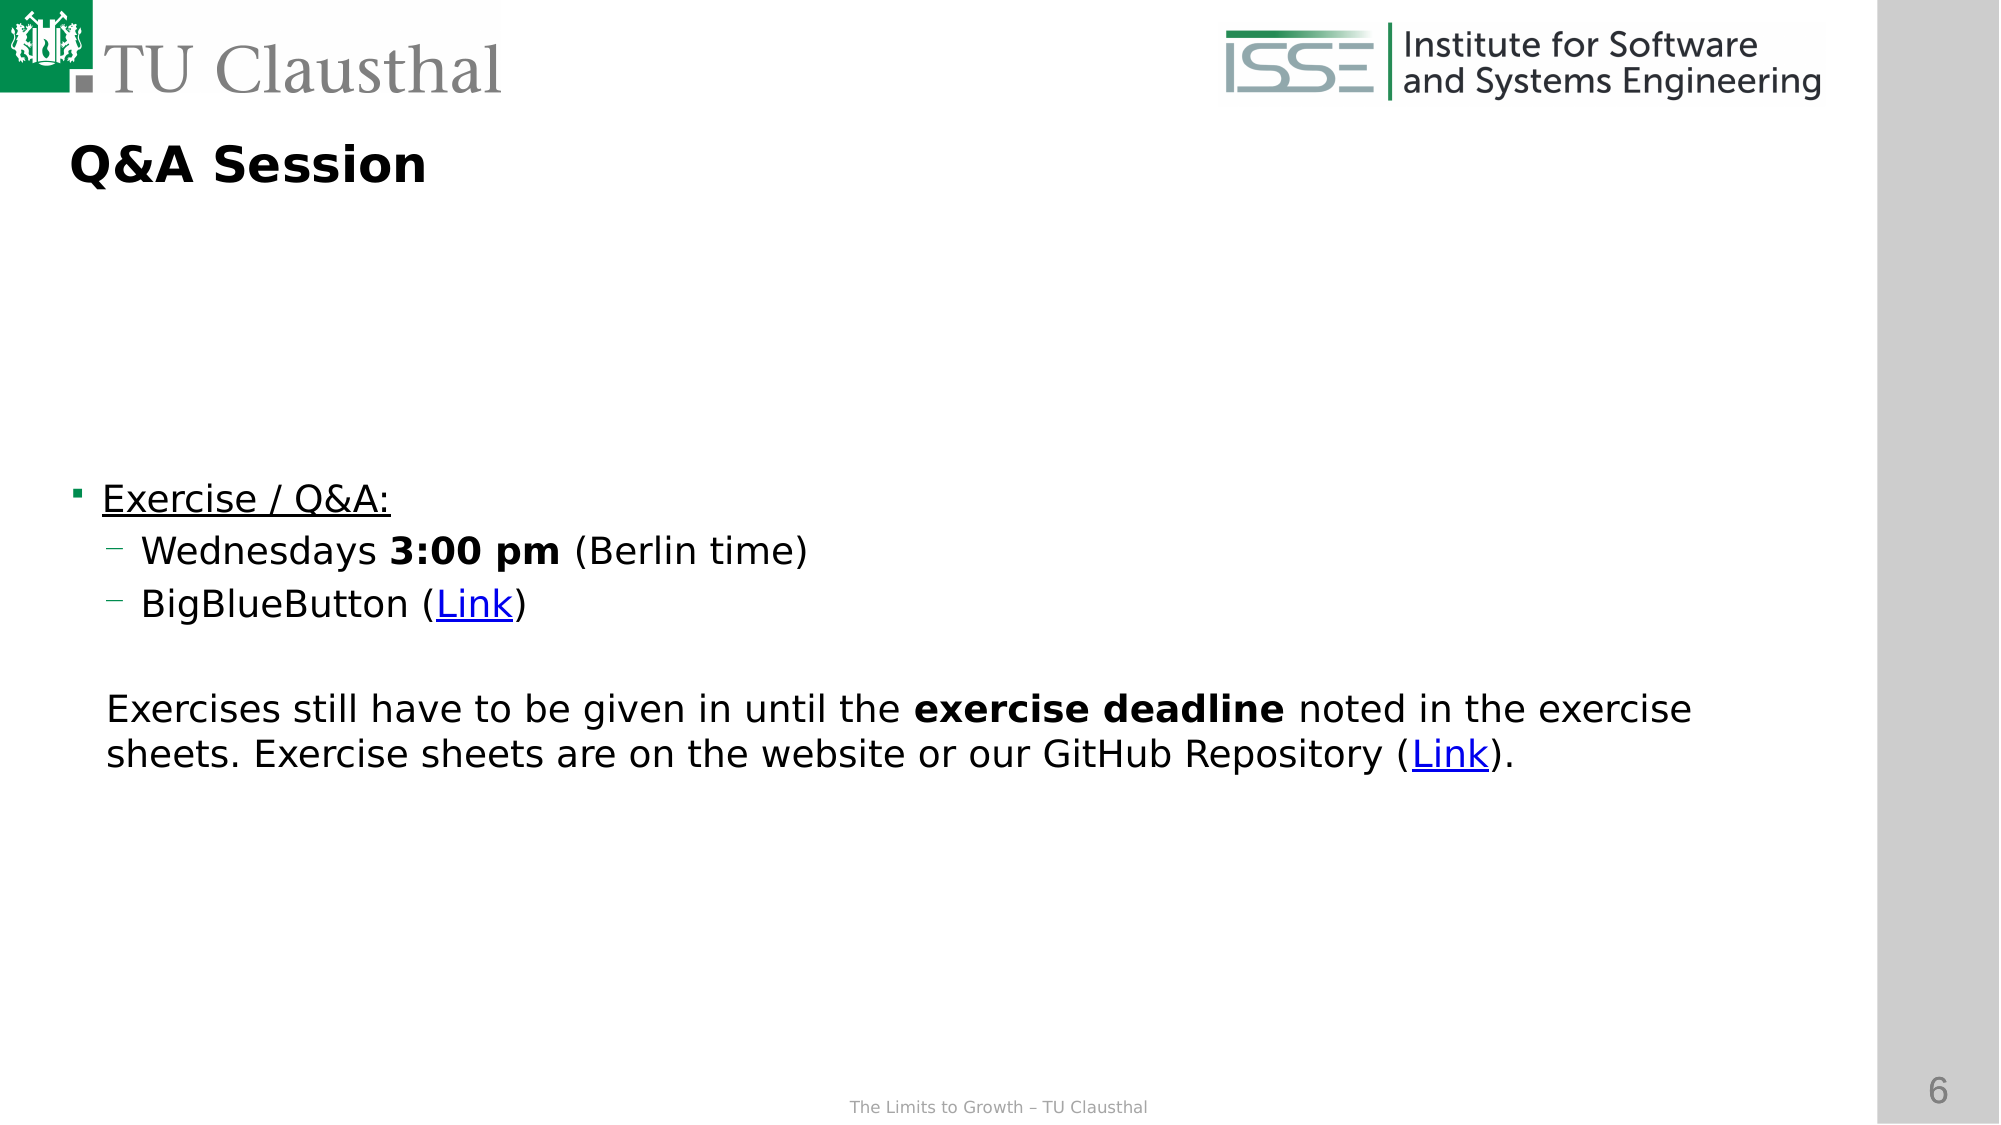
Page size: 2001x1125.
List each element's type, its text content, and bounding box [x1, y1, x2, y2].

text_box Exercise / Q&A: Wednesdays 3:00 pm (Berlin time) BigBlueButton (Link) Exercises still have to be given in until the exercise deadline noted in the exercise sheets. Exercise sheets are on the website or our GitHub Repository (Link). [55, 208, 1818, 1034]
picture [1218, 22, 1826, 107]
picture [0, 0, 501, 93]
text_box Q&A Session [55, 125, 1818, 207]
